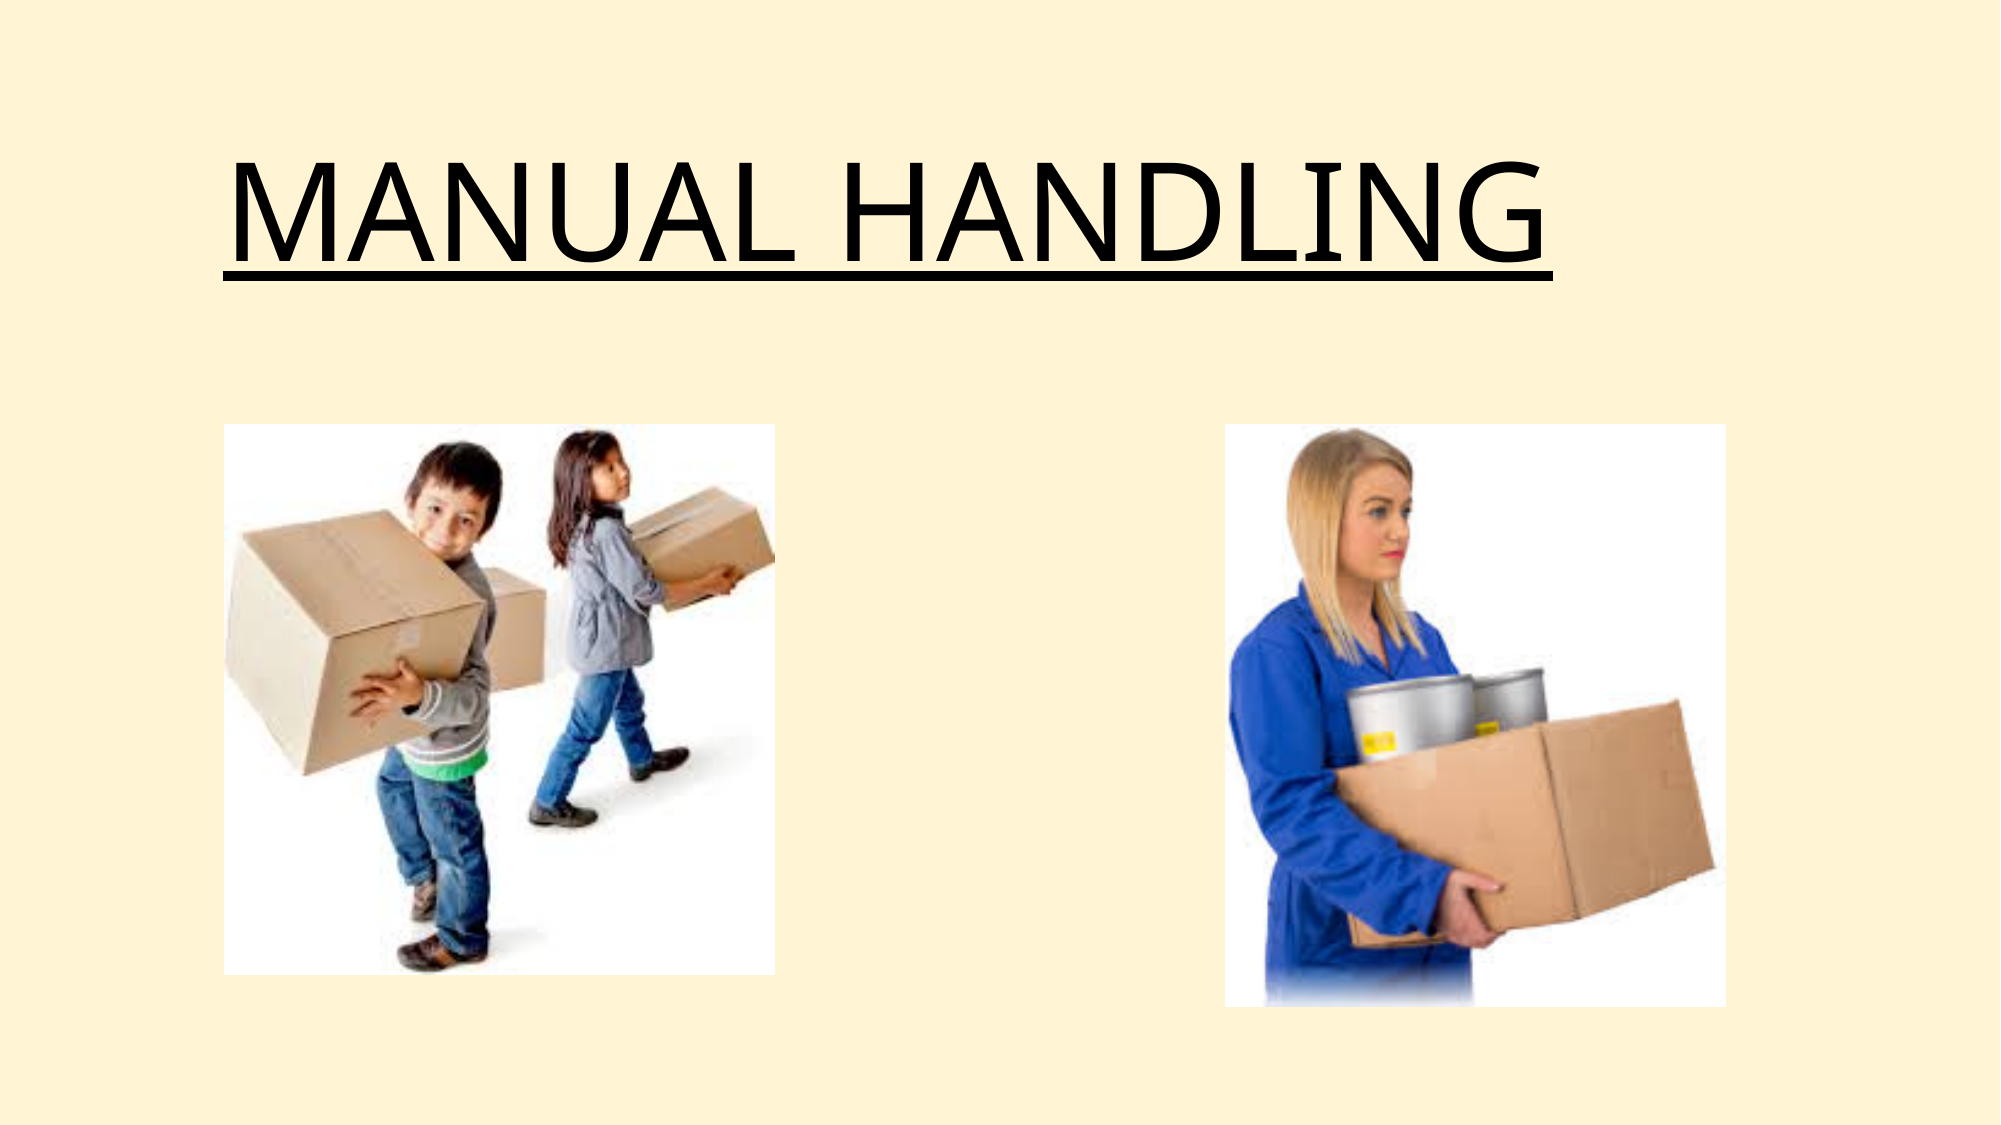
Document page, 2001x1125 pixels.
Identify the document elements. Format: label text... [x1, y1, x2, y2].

picture [224, 424, 775, 975]
picture [1225, 424, 1726, 1007]
text_box MANUAL HANDLING [178, 135, 1822, 485]
